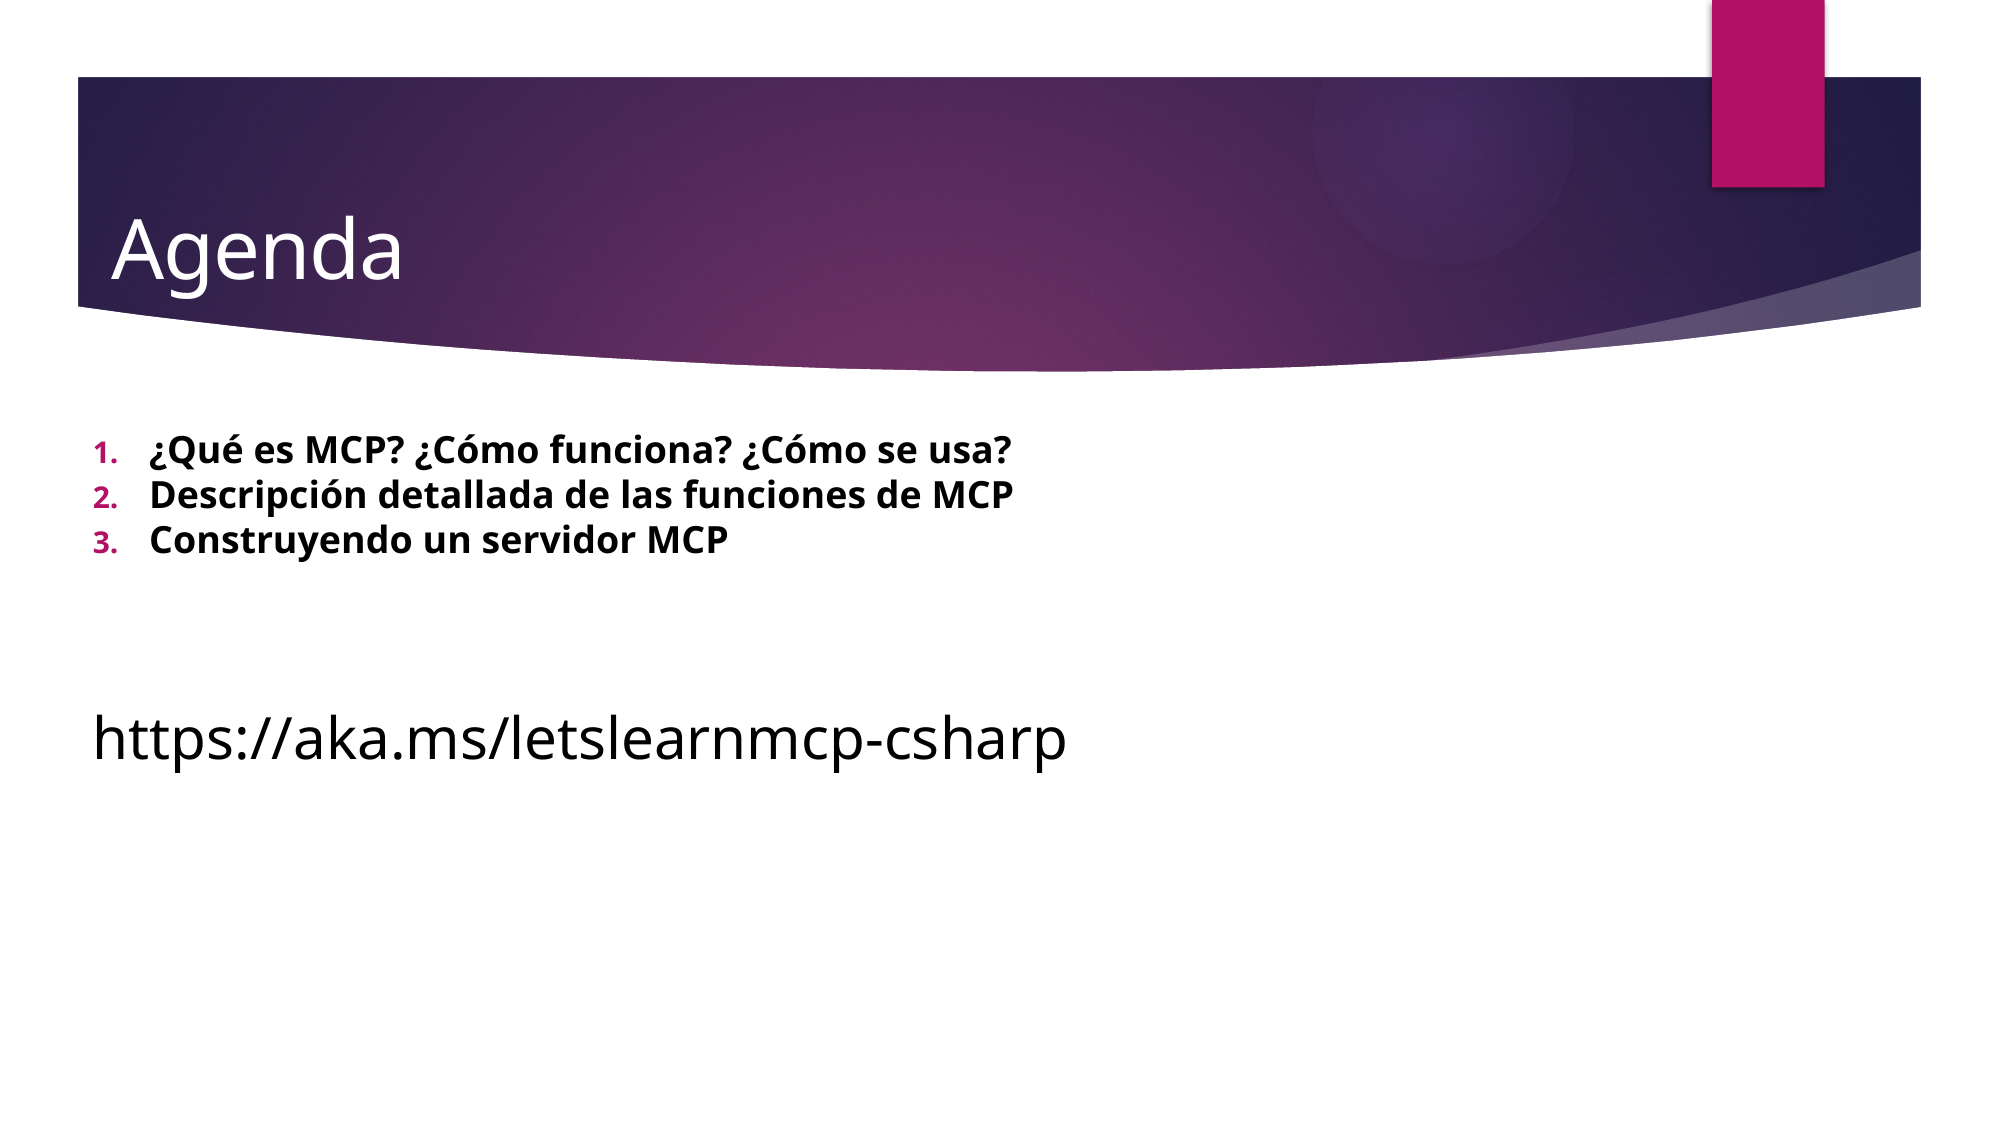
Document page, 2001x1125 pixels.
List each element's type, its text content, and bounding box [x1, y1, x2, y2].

list ¿Qué es MCP? ¿Cómo funciona? ¿Cómo se usa? Descripción detallada de las funciones de MCP Construyendo un servidor MCP https://aka.ms/letslearnmcp-csharp [92, 426, 1953, 1065]
title Agenda [111, 195, 1612, 297]
